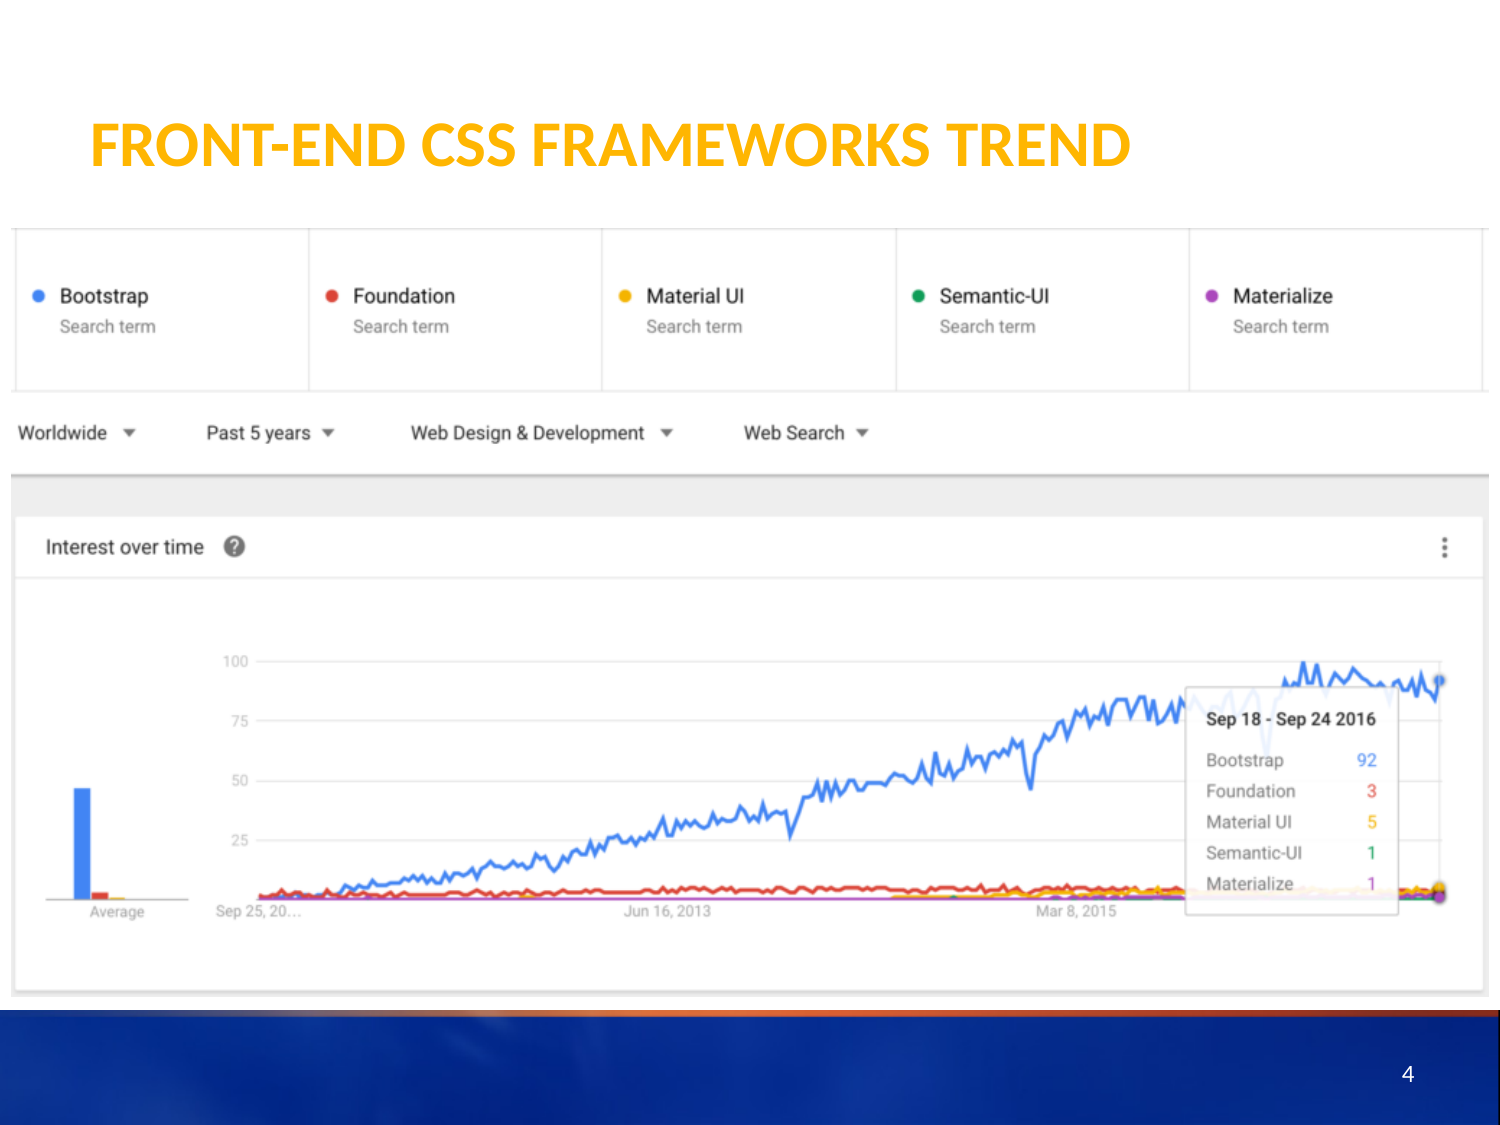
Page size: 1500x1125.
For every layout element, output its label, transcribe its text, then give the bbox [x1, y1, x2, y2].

title Front-end CSS frameworks trend [75, 93, 1425, 188]
slide_number 4 [1215, 1042, 1430, 1103]
picture [11, 228, 1489, 997]
picture [0, 1010, 1500, 1125]
